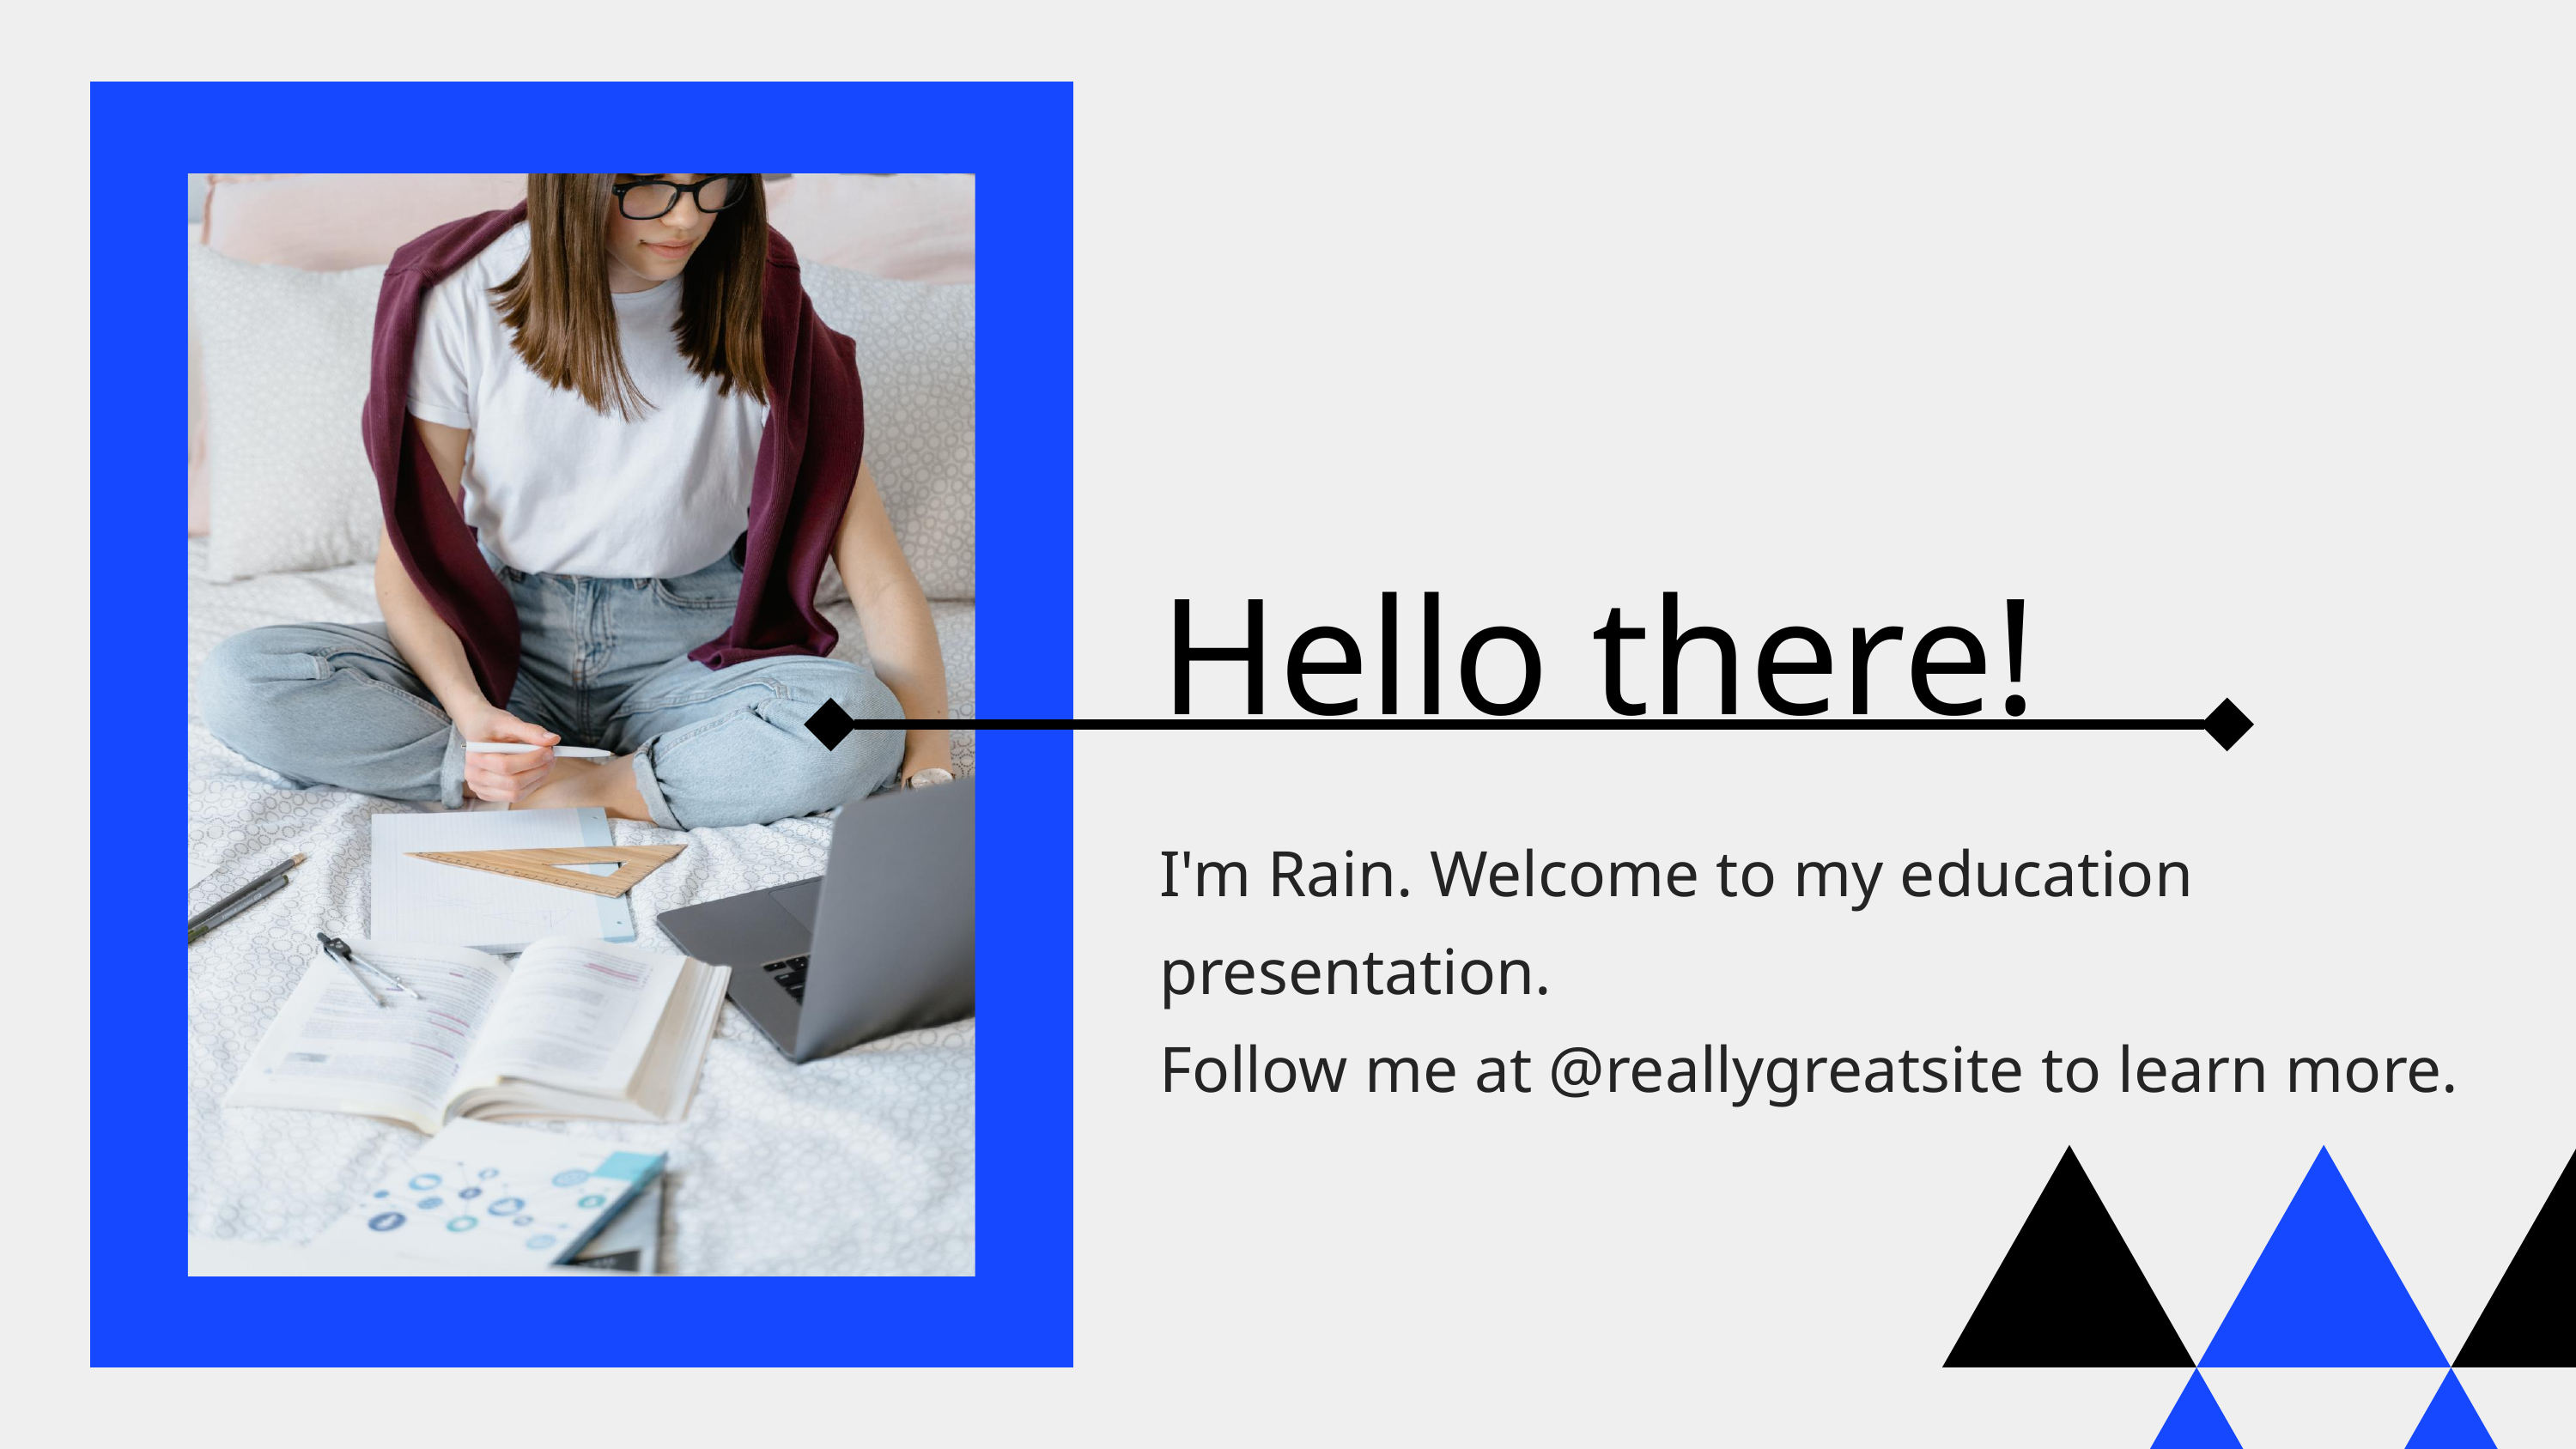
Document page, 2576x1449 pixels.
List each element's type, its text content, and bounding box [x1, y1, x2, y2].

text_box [1941, 1144, 2576, 1449]
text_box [89, 51, 1073, 1368]
picture [187, 173, 976, 1276]
text_box Hello there! [1159, 514, 2519, 747]
text_box I'm Rain. Welcome to my education presentation. Follow me at @reallygreatsite to learn more. [1159, 811, 2556, 1105]
